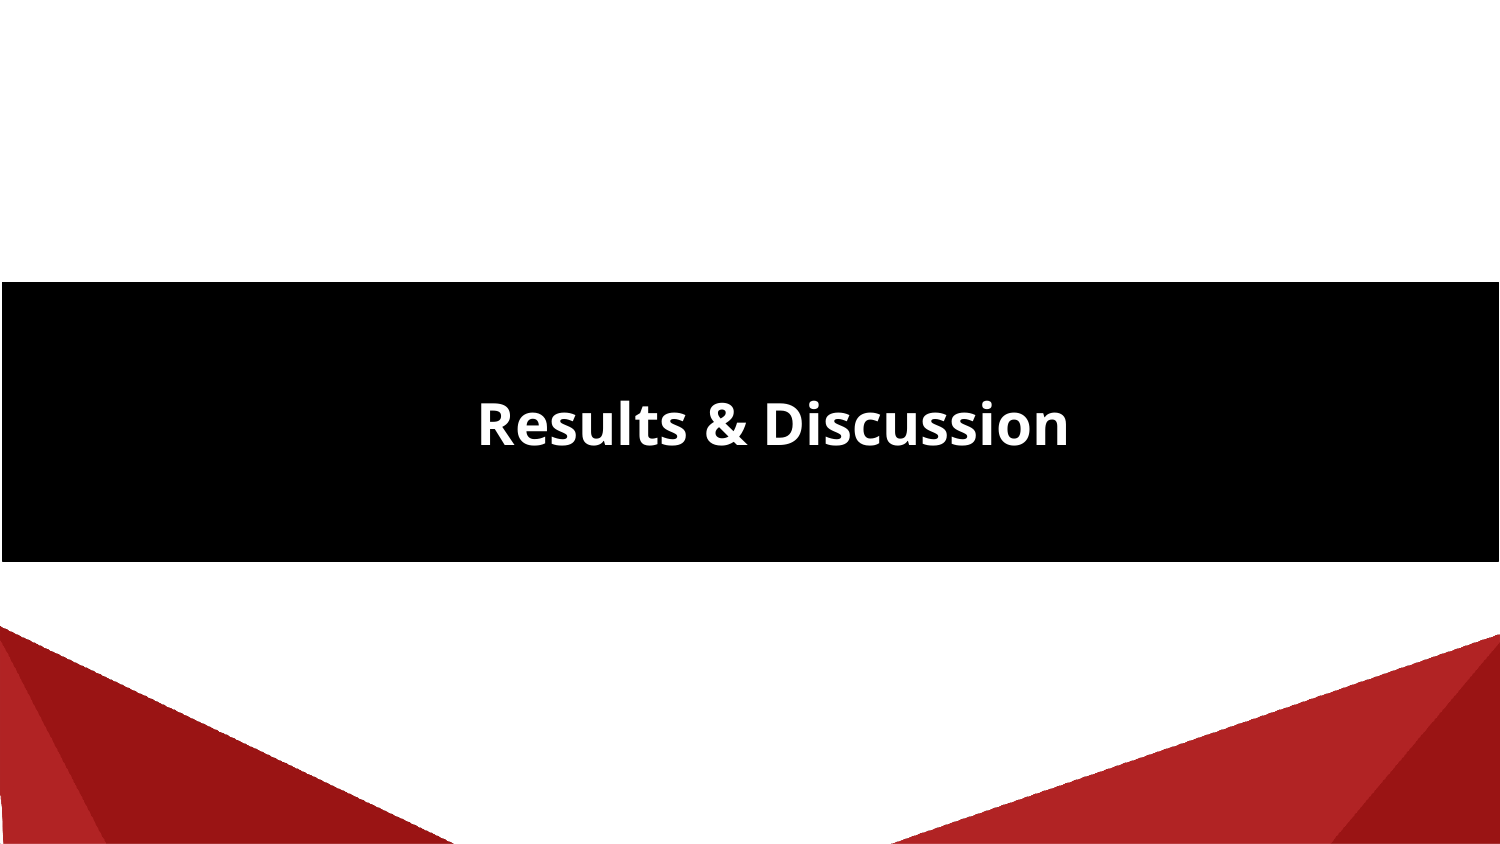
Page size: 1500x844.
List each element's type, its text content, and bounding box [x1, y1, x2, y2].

title Results & Discussion [256, 359, 1307, 485]
text_box [2, 282, 1499, 562]
picture [0, 626, 1500, 844]
